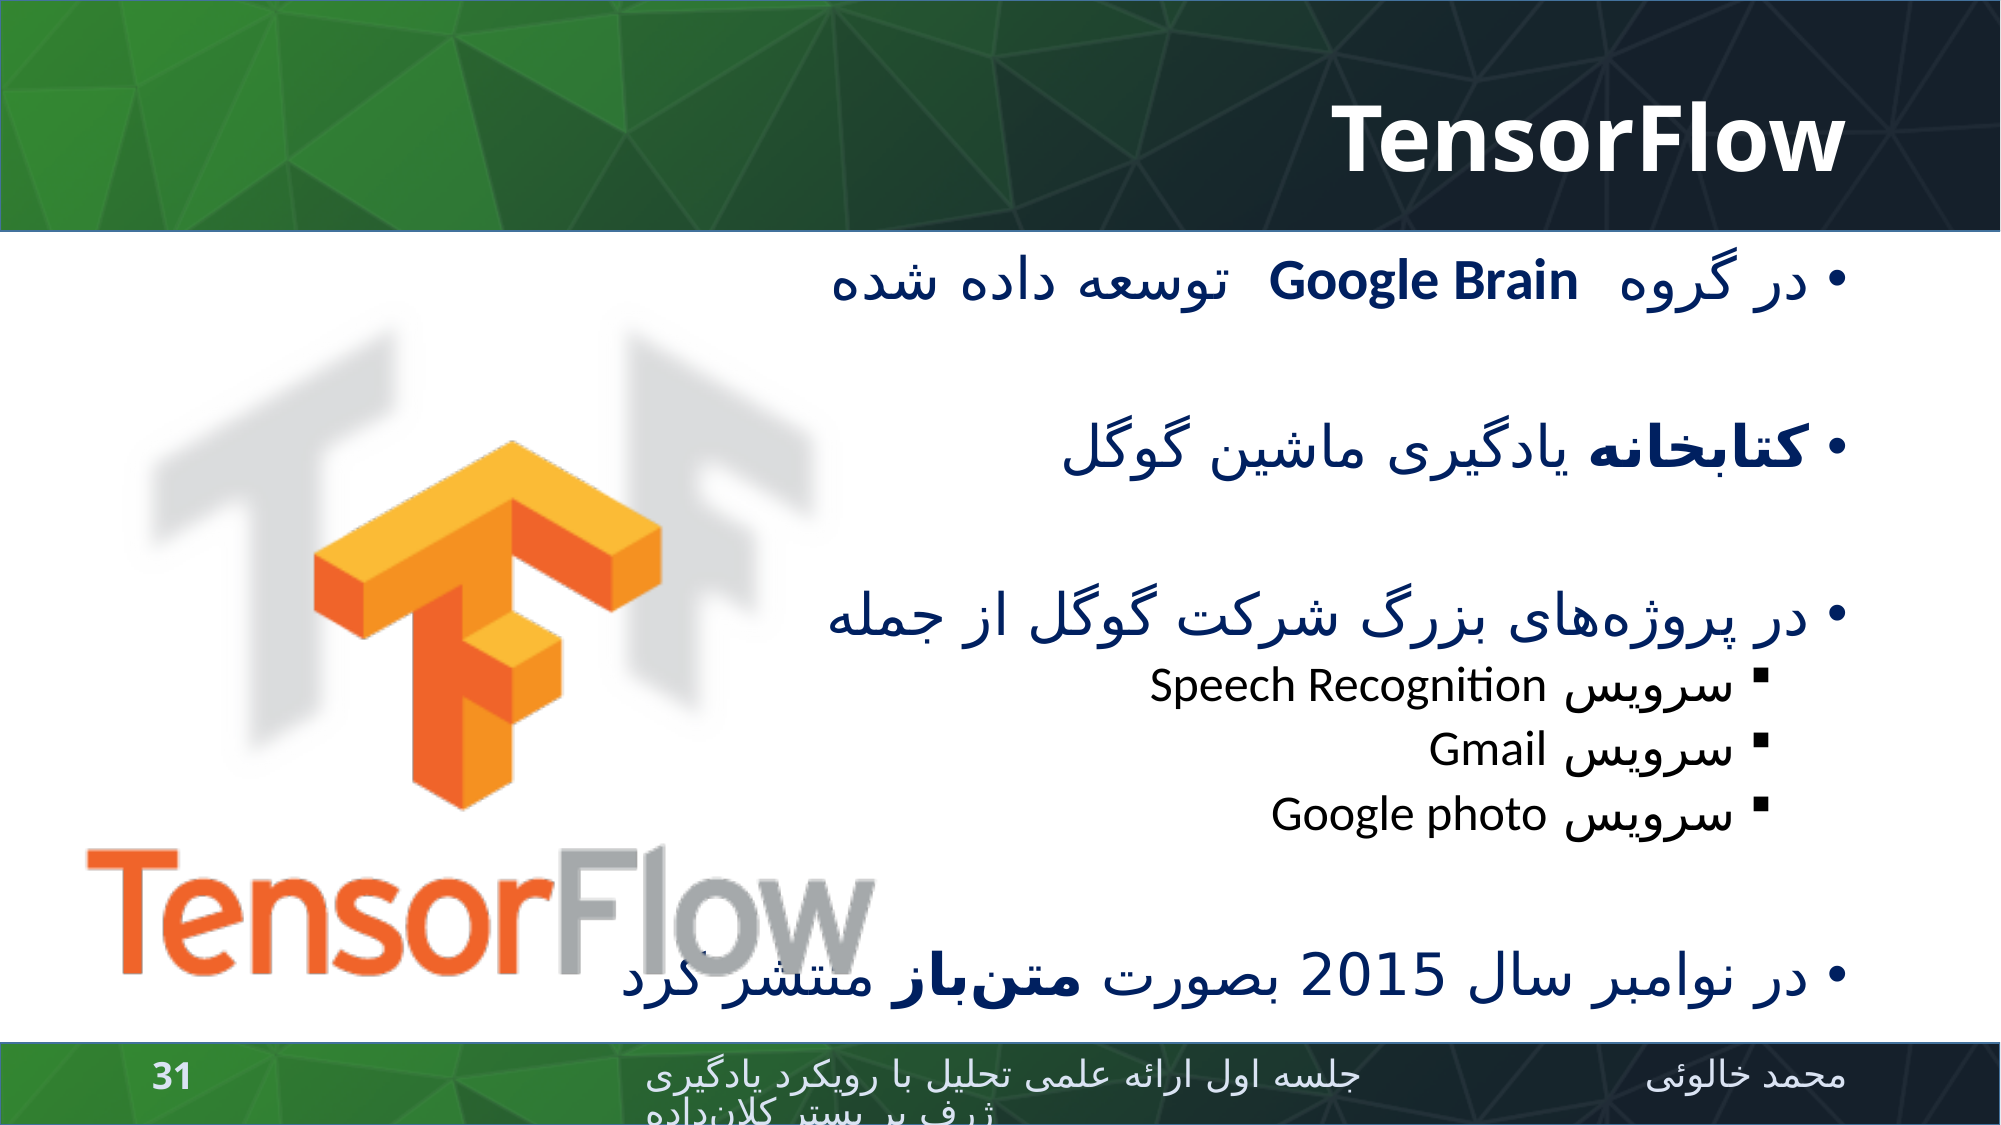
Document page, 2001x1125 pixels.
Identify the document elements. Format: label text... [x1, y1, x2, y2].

slide_number 31 [137, 1046, 588, 1107]
title TensorFlow [137, 59, 1863, 223]
footer جلسه اول ارائه علمی تحلیل با رویکرد یادگیری‌ژرف بر بستر کلان‌داده [630, 1042, 1383, 1103]
picture [1, 1044, 1999, 1124]
picture [65, 298, 894, 1005]
picture [1, 1, 2001, 230]
list در گروه Google Brain توسعه داده شده کتابخانه یادگیری ماشین گوگل در پروژه‌های بزرگ شرکت گوگل از جمله سرویس Speech Recognition سرویس Gmail سرویس Google photo در نوامبر سال 2015 بصورت متن‌باز منتشر کرد [137, 242, 1863, 1027]
slide_number محمد خالوئی [1412, 1042, 1863, 1103]
